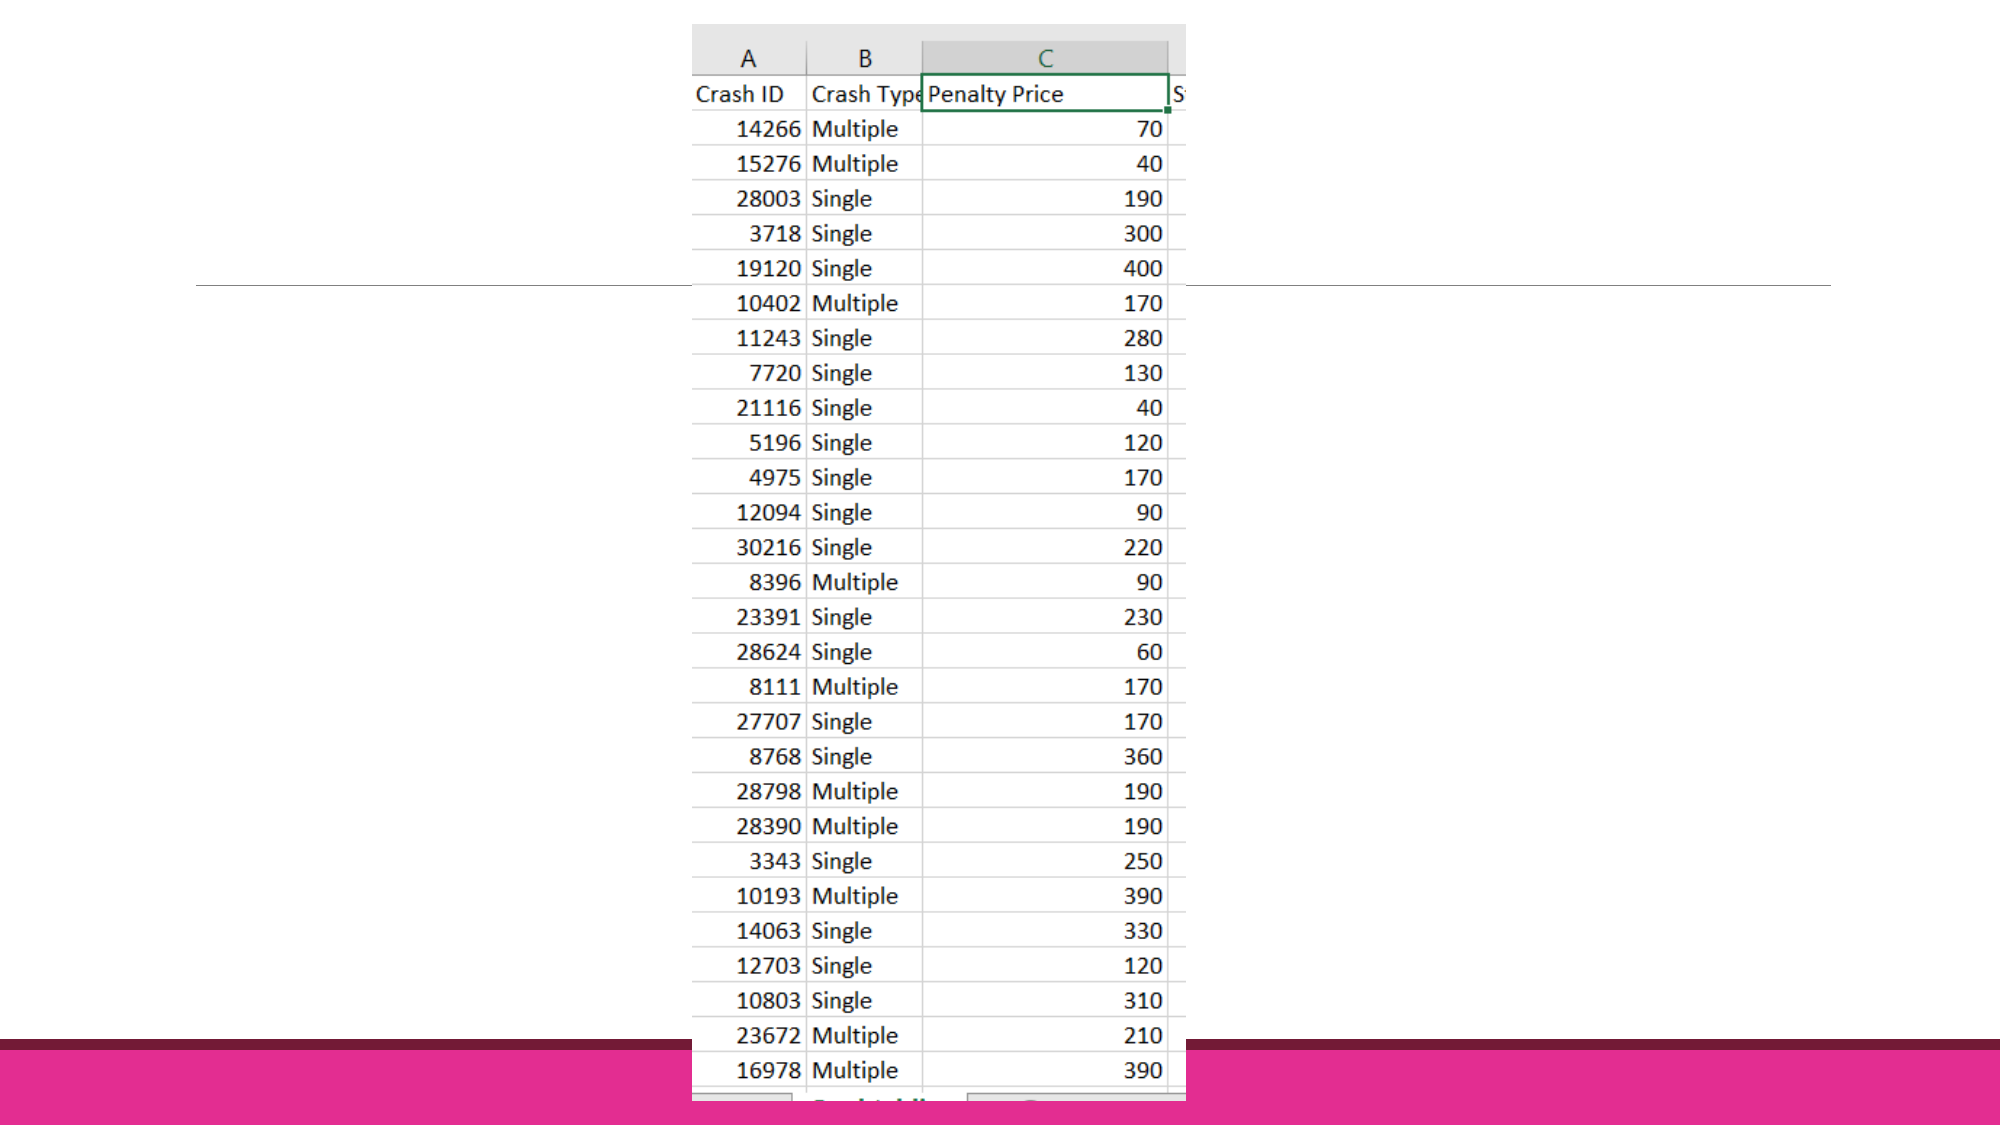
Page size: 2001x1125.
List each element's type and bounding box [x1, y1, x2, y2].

list [691, 23, 1187, 1102]
